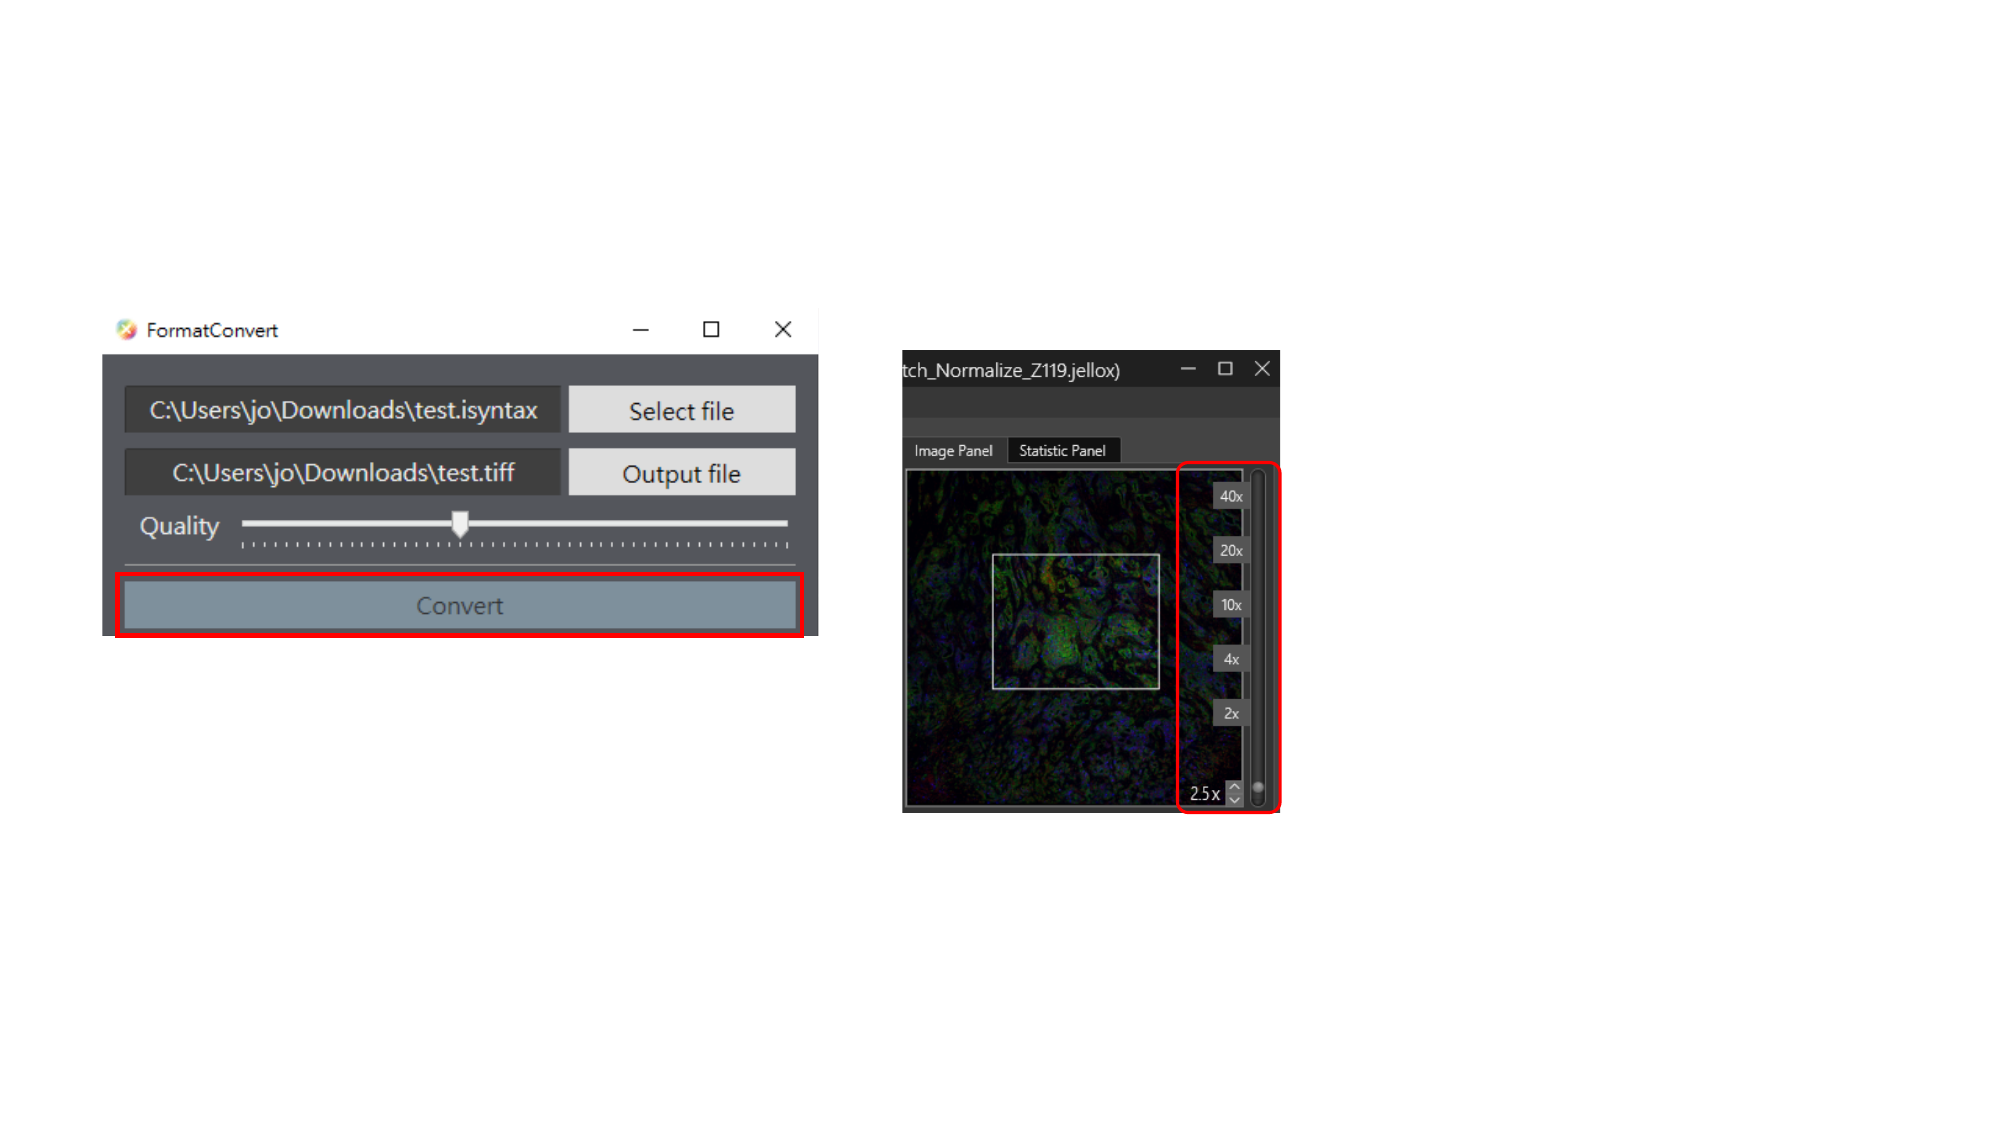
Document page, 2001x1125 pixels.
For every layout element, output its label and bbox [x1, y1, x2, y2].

text_box [102, 308, 819, 636]
text_box [902, 350, 1280, 813]
